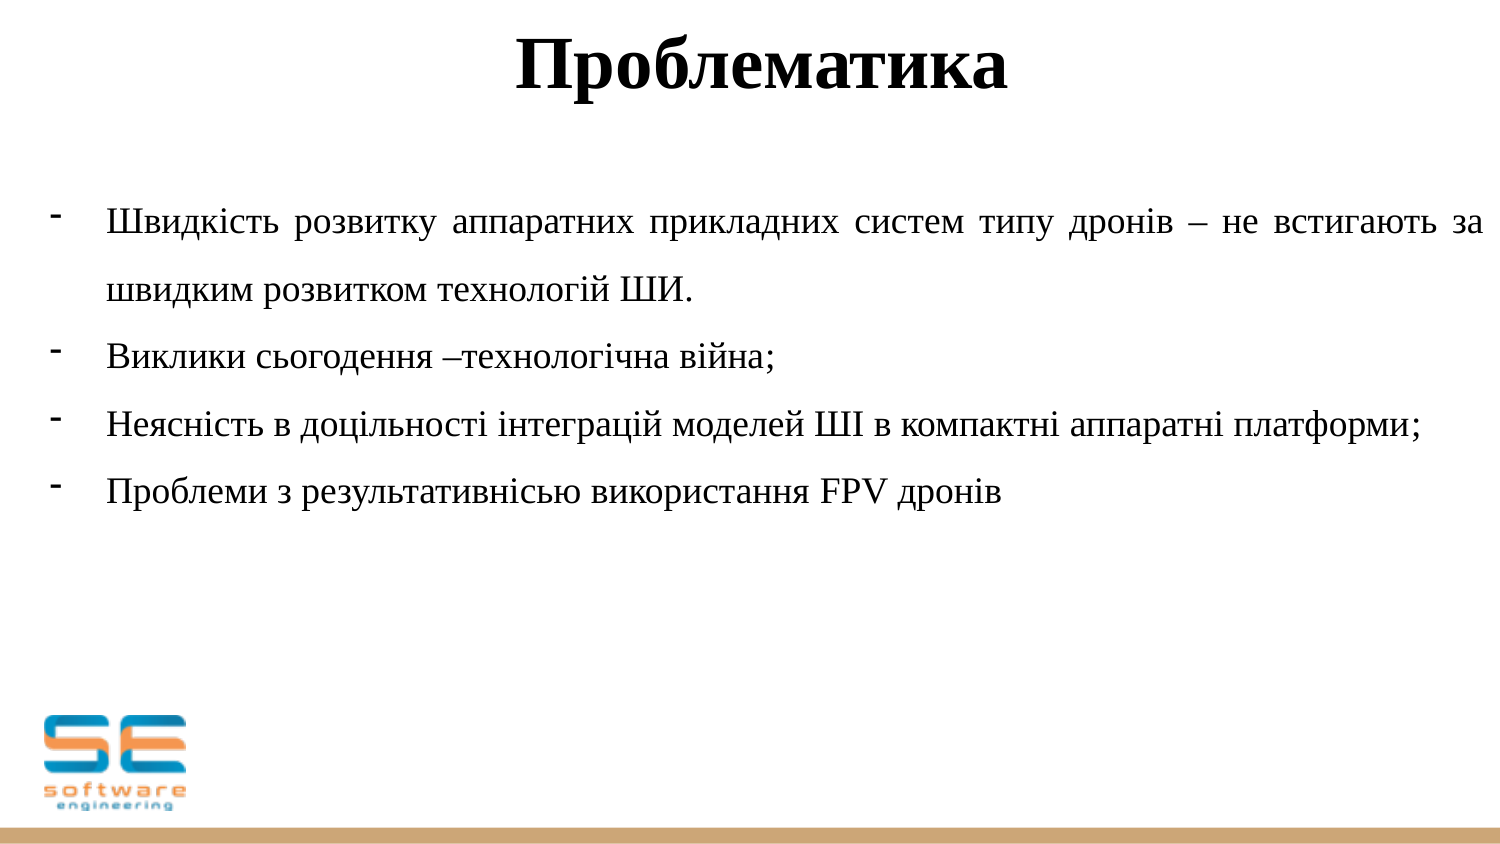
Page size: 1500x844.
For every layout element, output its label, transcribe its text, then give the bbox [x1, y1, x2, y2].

text_box Швидкість розвитку аппаратних прикладних систем типу дронів – не встигають за швидким розвитком технологій ШИ. Виклики сьогодення –технологічна війна; Неясність в доцільності інтеграцій моделей ШІ в компактні аппаратні платформи; Проблеми з результативнісью використання FPV дронів [34, 166, 1500, 519]
title Проблематика [63, 0, 1462, 119]
picture [43, 714, 186, 811]
